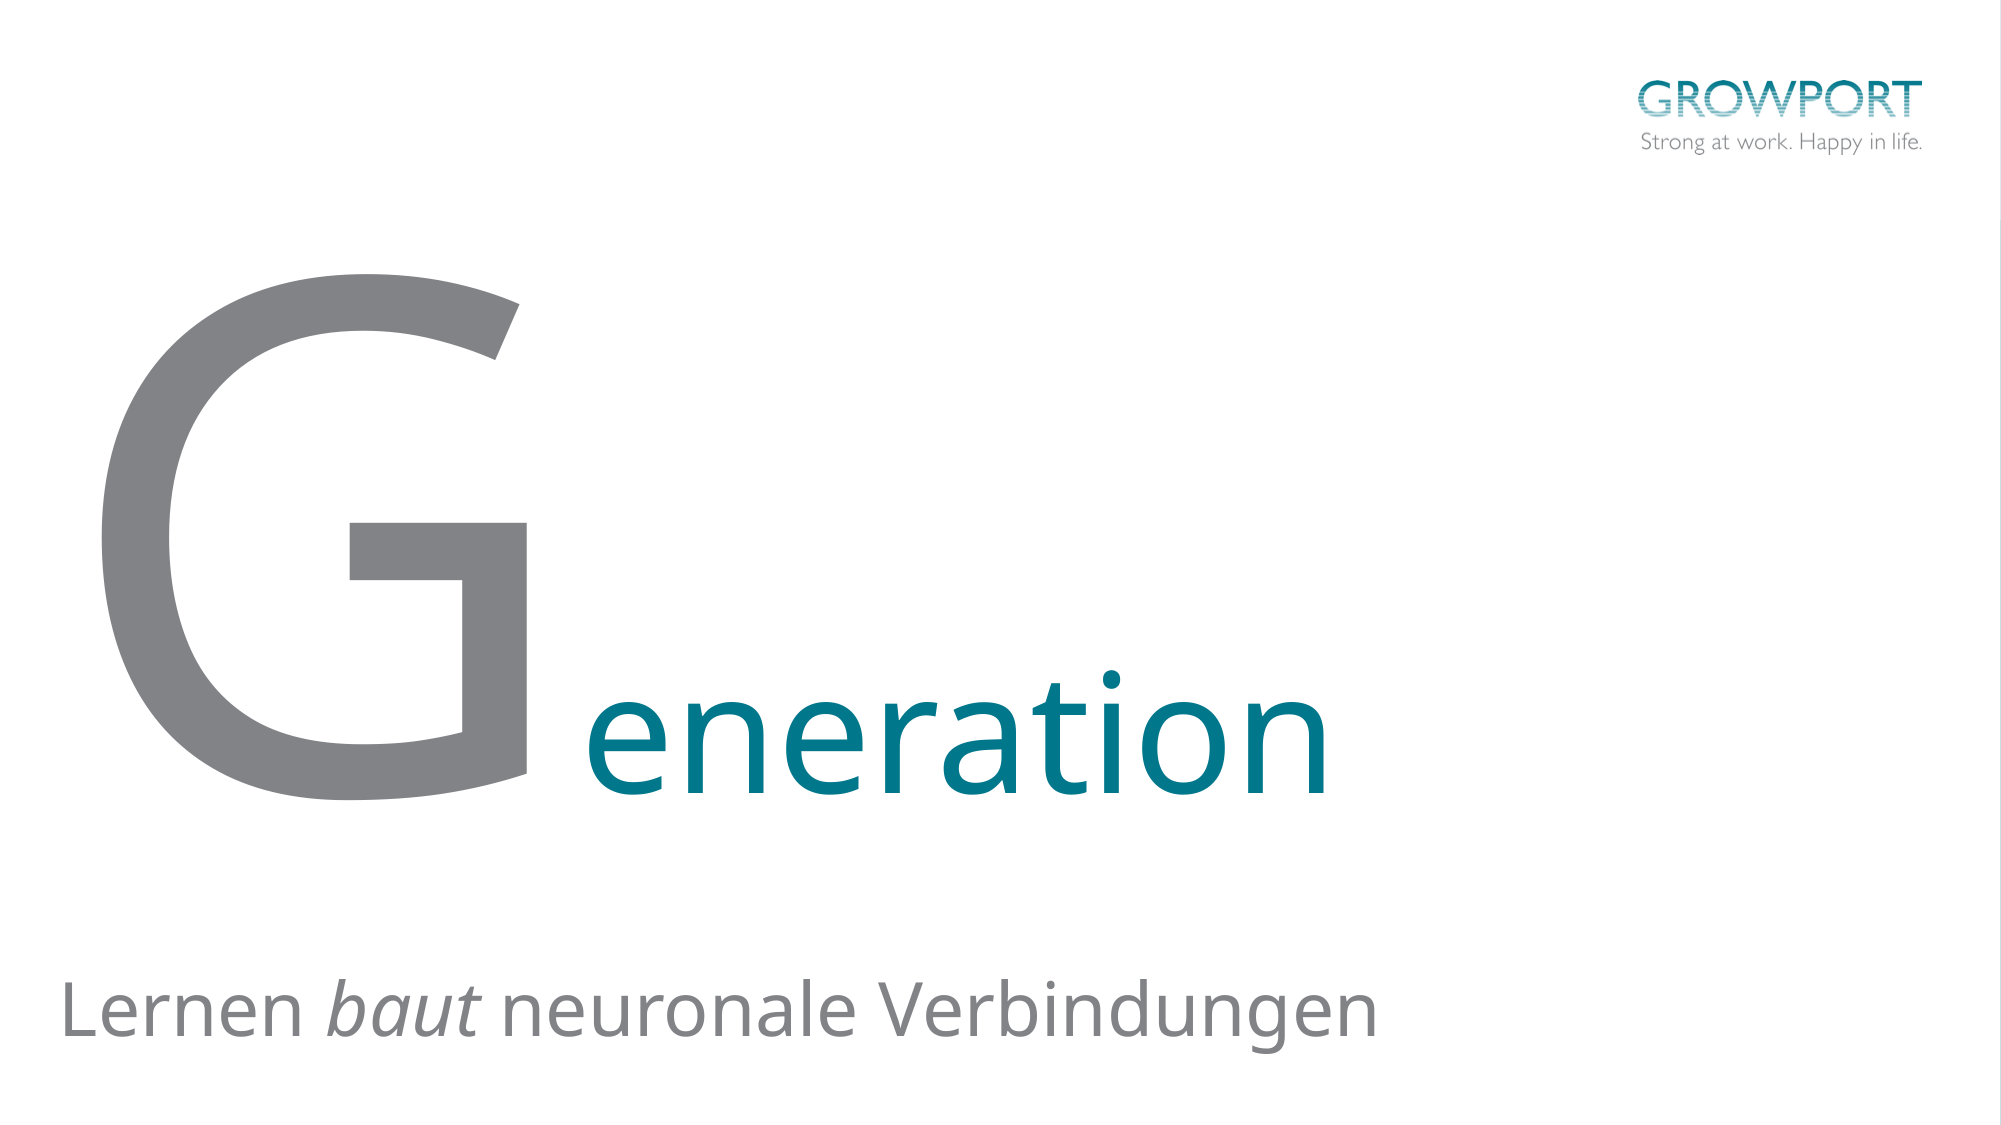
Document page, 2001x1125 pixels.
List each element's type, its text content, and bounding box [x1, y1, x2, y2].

text_box [1555, 0, 2001, 220]
list Generation Lernen baut neuronale Verbindungen [0, 0, 2001, 1125]
picture [1637, 79, 1922, 155]
